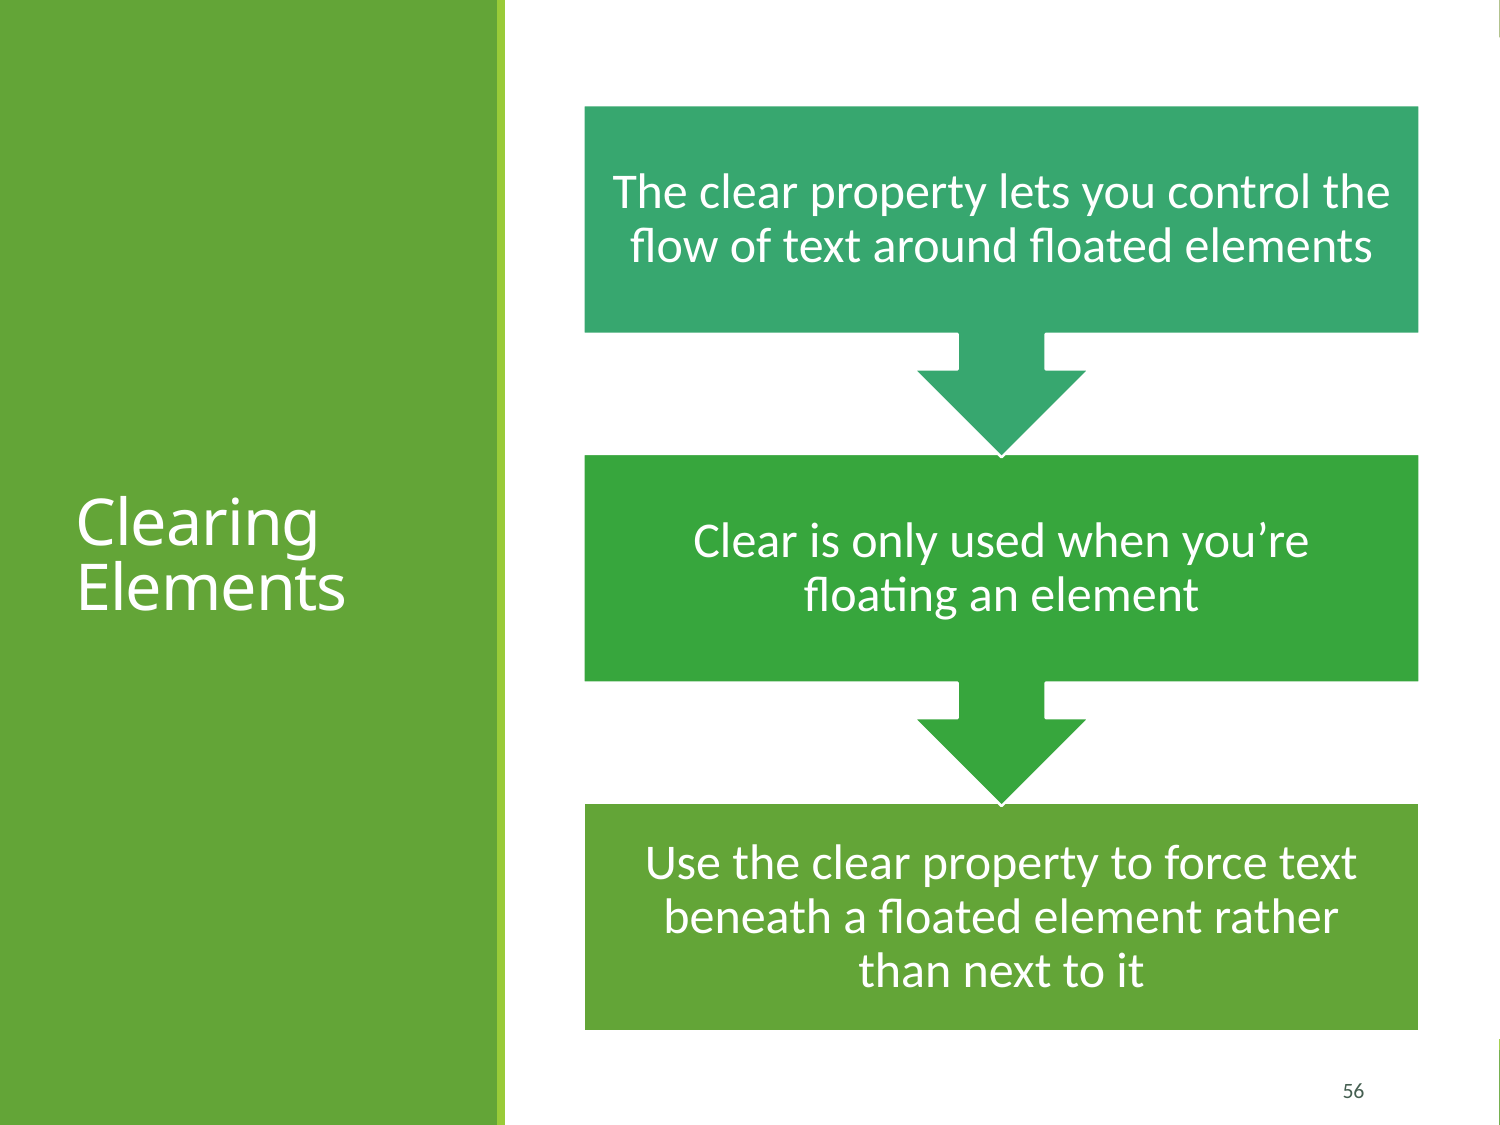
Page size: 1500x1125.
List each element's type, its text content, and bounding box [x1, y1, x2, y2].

title Clearing Elements [60, 84, 441, 1032]
text_box [496, 0, 506, 1125]
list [582, 104, 1421, 1033]
slide_number 56 [1245, 1059, 1380, 1120]
text_box [0, 0, 496, 1125]
text_box [506, 0, 1500, 1125]
